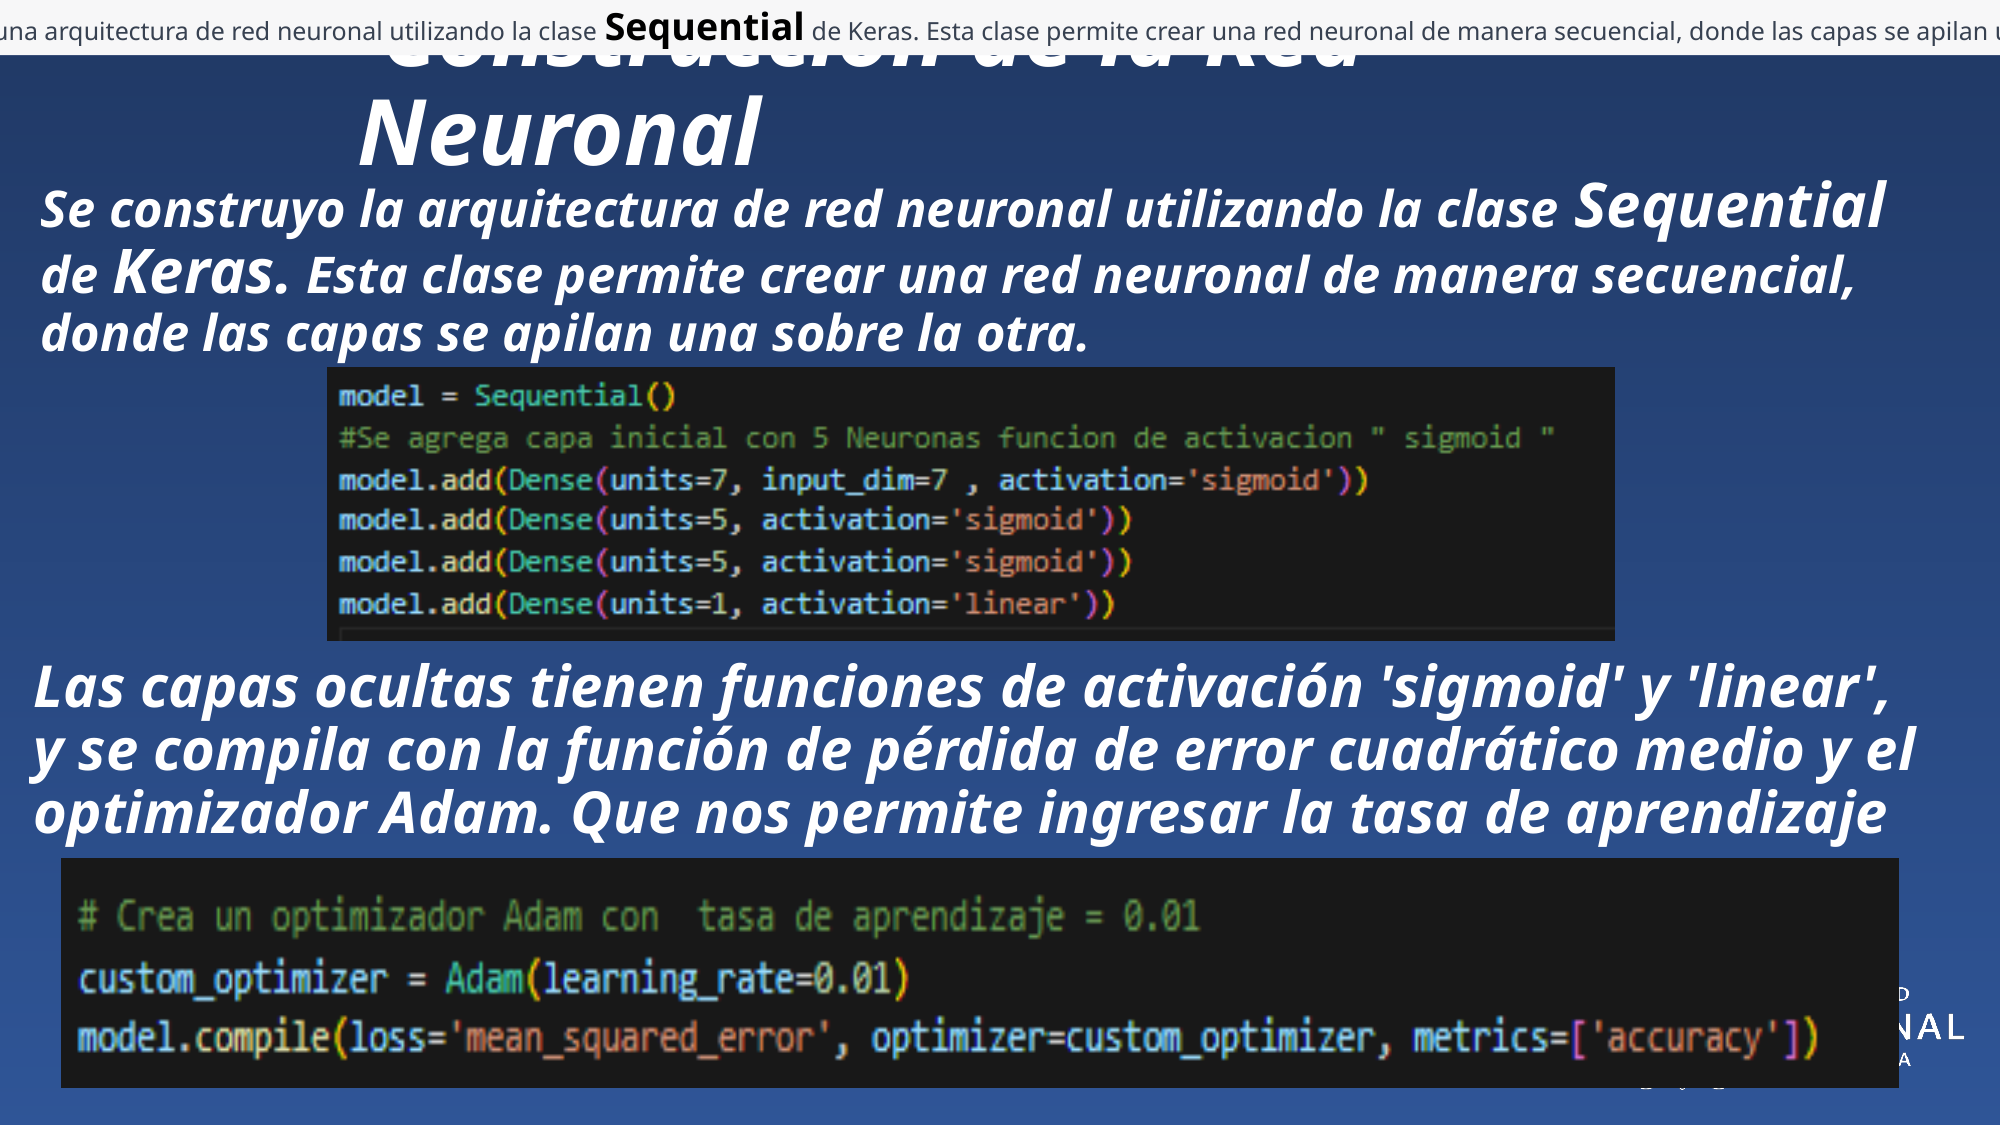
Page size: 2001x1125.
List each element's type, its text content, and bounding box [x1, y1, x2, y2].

picture [327, 367, 1615, 641]
picture [61, 858, 2000, 1125]
text_box Las capas ocultas tienen funciones de activación 'sigmoid' y 'linear', y se compila con la función de pérdida de error cuadrático medio y el optimizador Adam. Que nos permite ingresar la tasa de aprendizaje [18, 650, 1939, 866]
title Construcción de la Red Neuronal [342, 56, 1615, 166]
list Se construyo la arquitectura de red neuronal utilizando la clase Sequential de Keras. Esta clase permite crear una red neuronal de manera secuencial, donde las capas se apilan una sobre la otra. [25, 166, 1975, 371]
text_box construimos una arquitectura de red neuronal utilizando la clase Sequential de Keras. Esta clase permite crear una red neuronal de manera secuencial, donde las capas se apilan una sobre la otra. [0, 0, 2000, 56]
